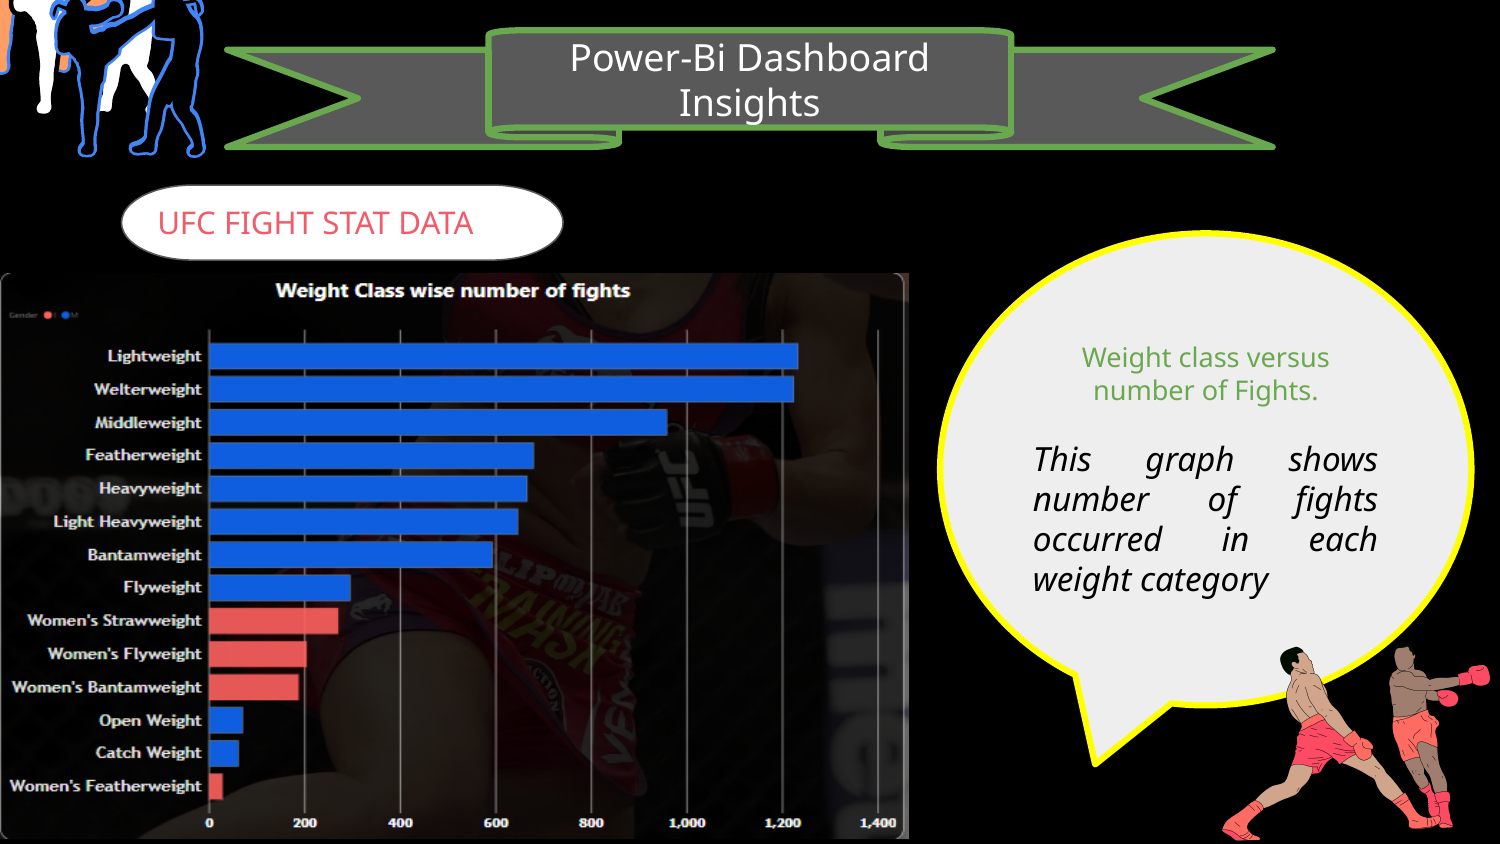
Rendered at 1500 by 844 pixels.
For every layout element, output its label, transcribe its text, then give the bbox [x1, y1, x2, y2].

picture [0, 272, 910, 840]
text_box [11, 0, 59, 117]
text_box [57, 55, 69, 71]
text_box Weight class versus number of Fights. This graph shows number of fights occurred in each weight category [940, 233, 1472, 765]
text_box [0, 0, 13, 73]
text_box [52, 0, 203, 156]
text_box [49, 0, 207, 158]
picture [1214, 631, 1500, 844]
text_box [0, 12, 16, 75]
text_box [125, 0, 151, 15]
text_box Power-Bi Dashboard Insights [227, 30, 1273, 147]
text_box [100, 28, 157, 115]
text_box [87, 0, 106, 6]
text_box [57, 57, 72, 74]
text_box UFC FIGHT STAT DATA [121, 185, 564, 261]
